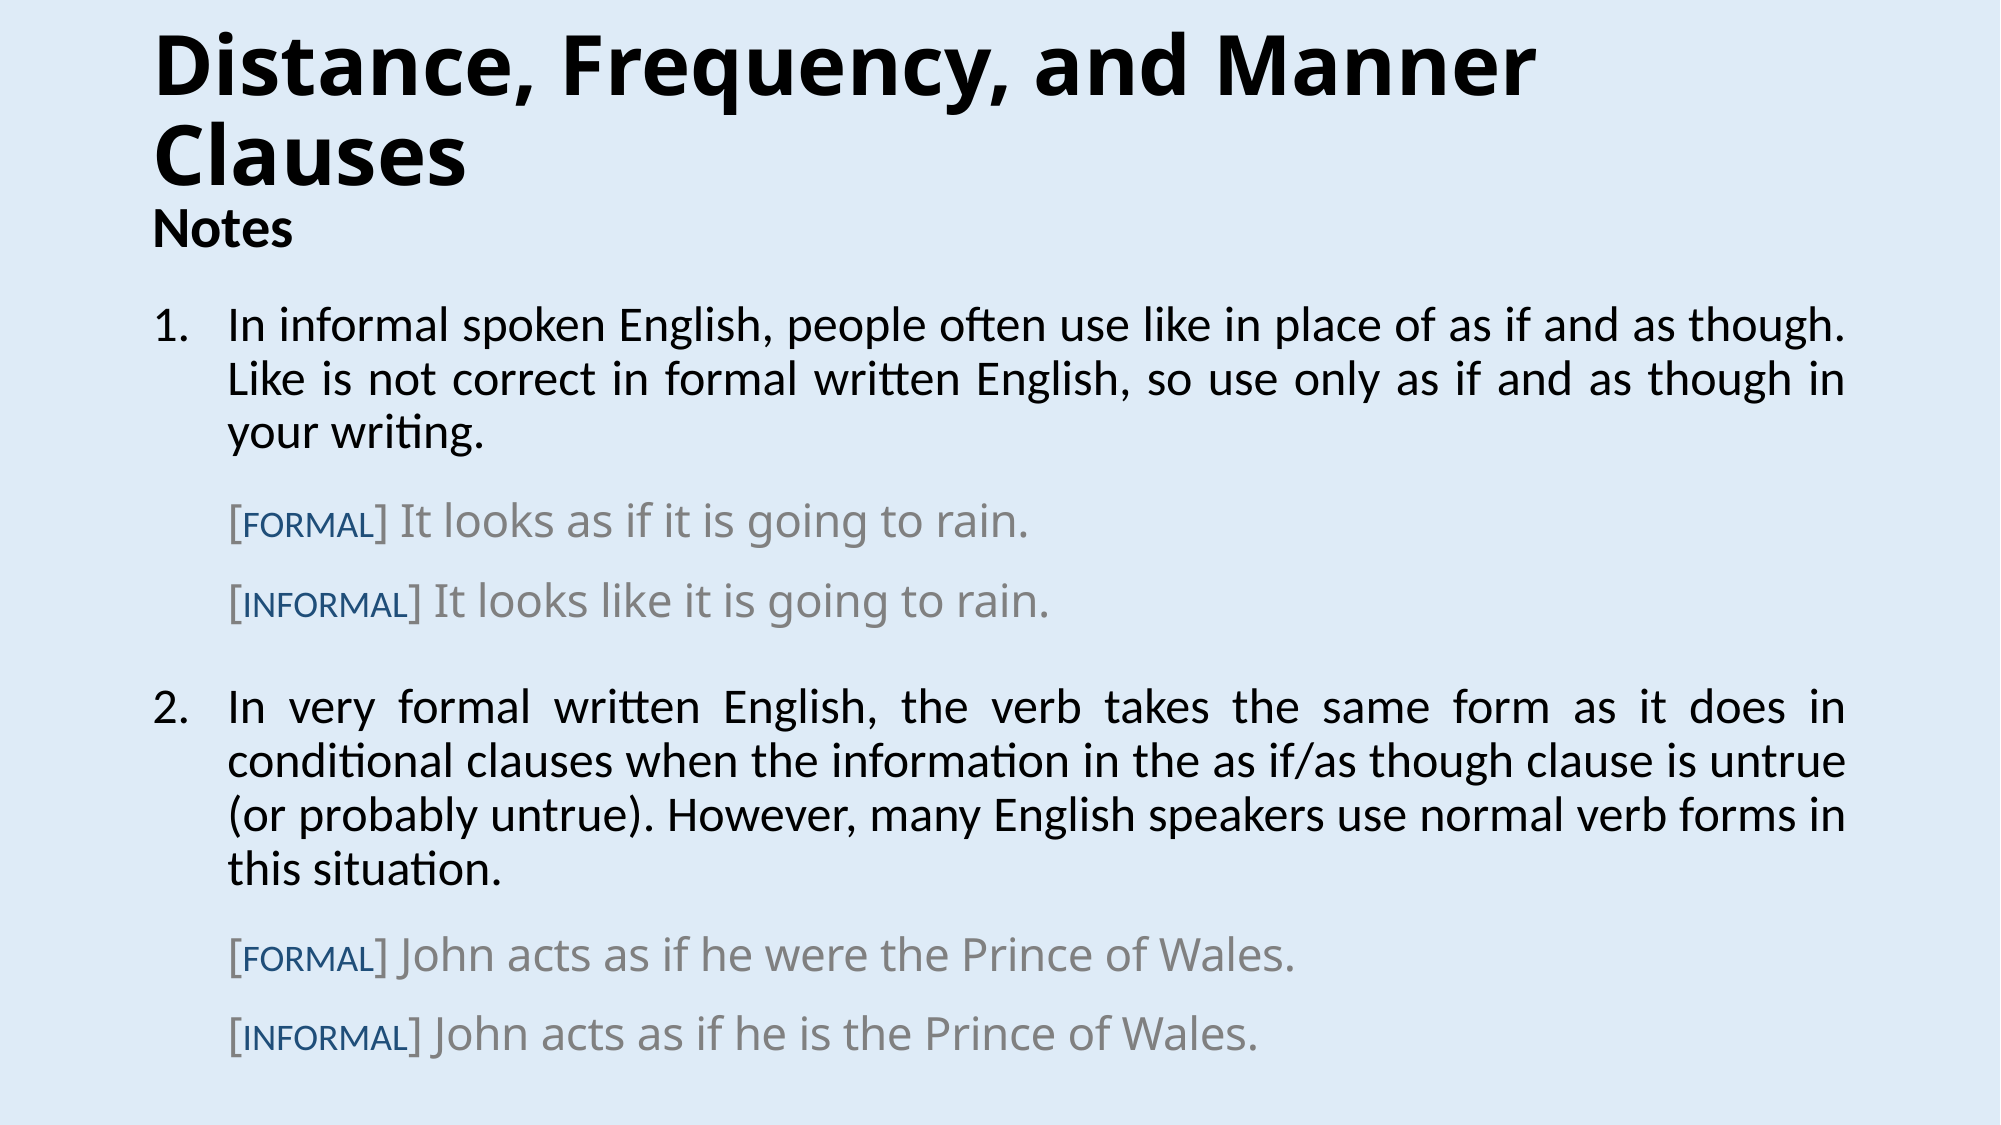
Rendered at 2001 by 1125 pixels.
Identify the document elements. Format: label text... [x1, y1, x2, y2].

text_box [INFORMAL] It looks like it is going to rain. [212, 564, 1428, 635]
title Distance, Frequency, and Manner Clauses [137, 55, 1863, 172]
text_box [INFORMAL] John acts as if he is the Prince of Wales. [212, 996, 1428, 1067]
list Notes In informal spoken English, people often use like in place of as if and as though. Like is not correct in formal written English, so use only as if and as though in your writing. In very formal written English, the verb takes the same form as it does in conditional clauses when the information in the as if/as though clause is untrue (or probably untrue). However, many English speakers use normal verb forms in this situation. [137, 189, 1863, 1044]
text_box [FORMAL] John acts as if he were the Prince of Wales. [212, 917, 1428, 988]
text_box [FORMAL] It looks as if it is going to rain. [212, 484, 1428, 554]
